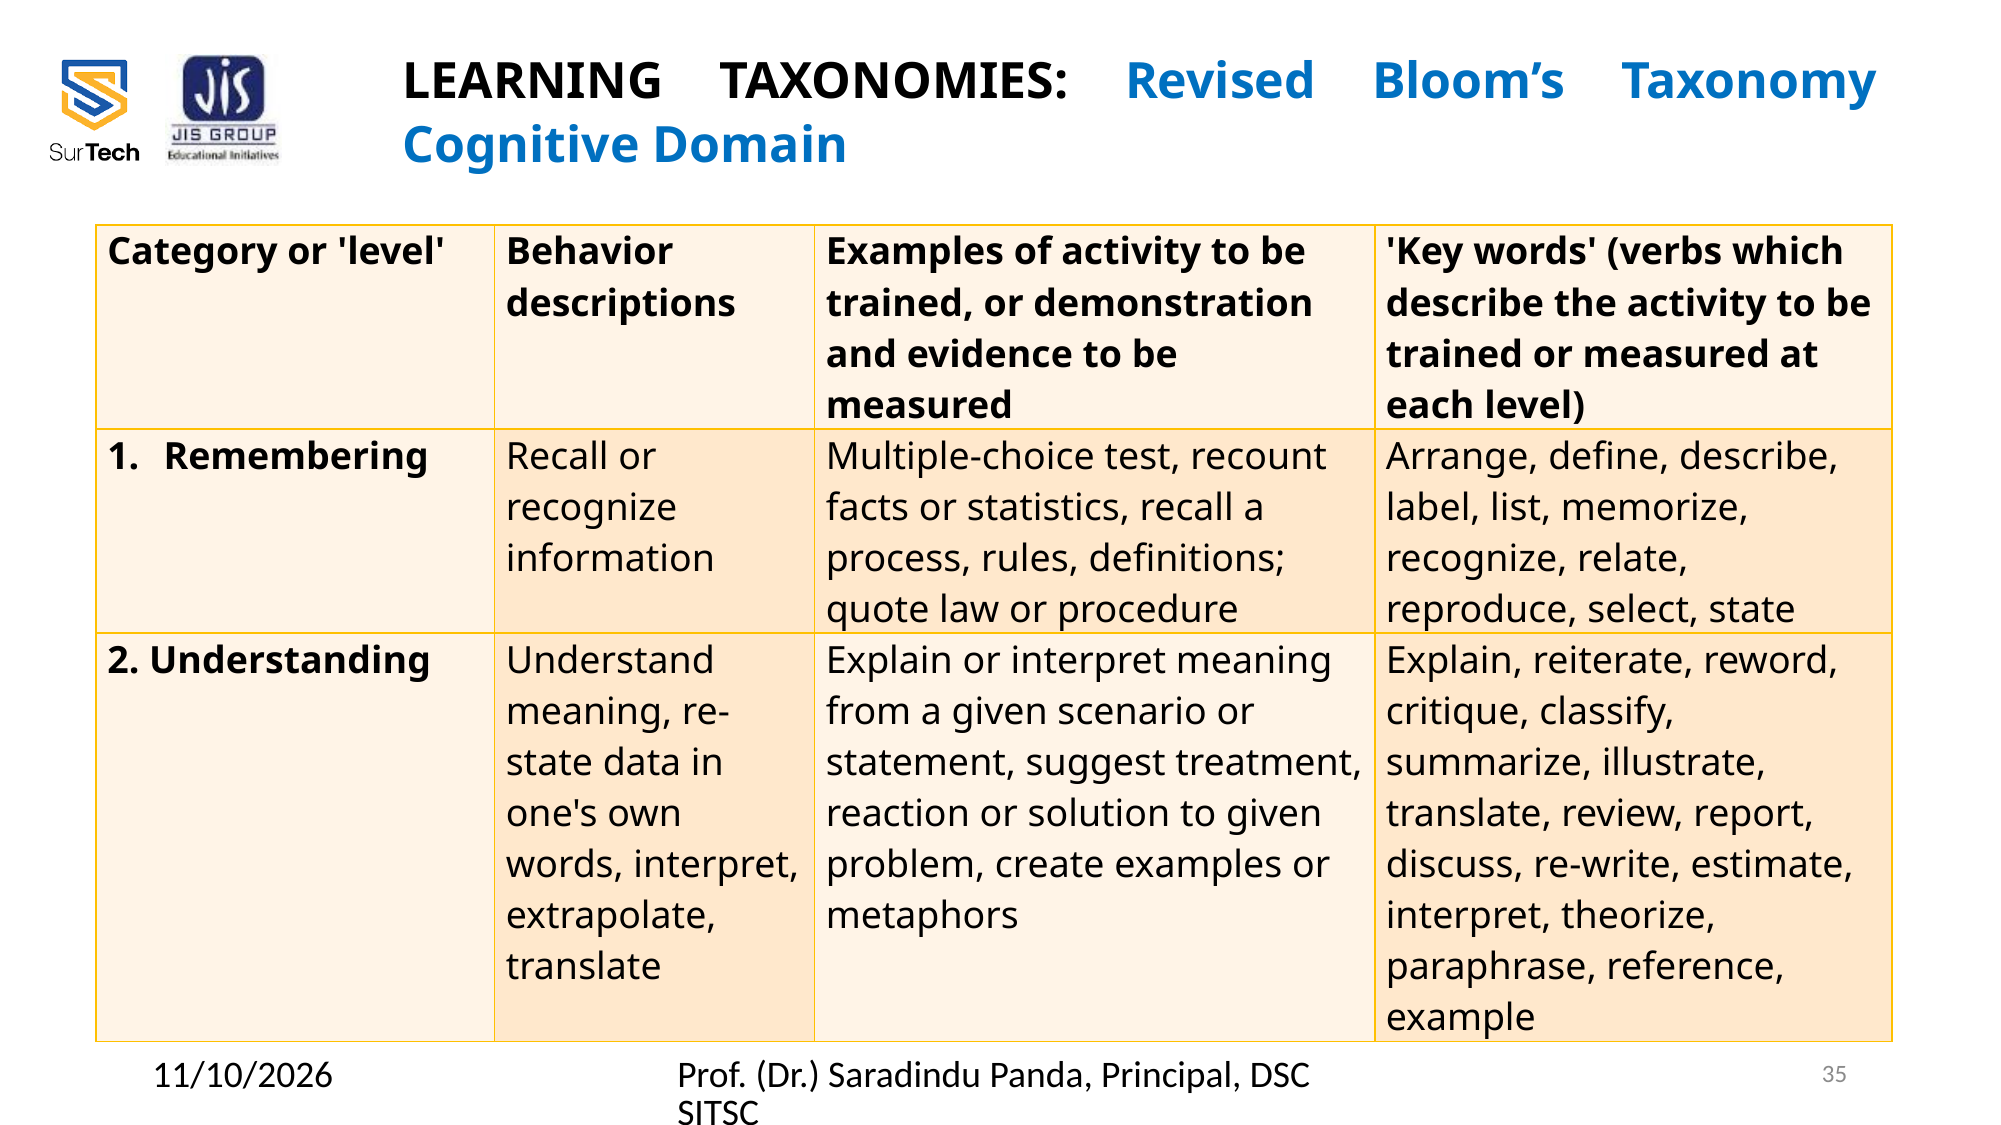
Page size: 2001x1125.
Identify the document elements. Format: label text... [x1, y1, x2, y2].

picture [23, 39, 282, 181]
table_header Behavior descriptions [495, 226, 814, 428]
table_cell 2. Understanding [97, 634, 494, 1041]
table_cell Explain or interpret meaning from a given scenario or statement, suggest treatment, reaction or solution to given problem, create examples or metaphors [815, 634, 1374, 1041]
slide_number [137, 1042, 588, 1103]
table_cell Explain, reiterate, reword, critique, classify, summarize, illustrate, translate, review, report, discuss, re-write, estimate, interpret, theorize, paraphrase, reference, example [1376, 634, 1891, 1041]
table_cell Multiple-choice test, recount facts or statistics, recall a process, rules, definitions; quote law or procedure [815, 430, 1374, 632]
table_cell Recall or recognize information [495, 430, 814, 632]
table_cell Remembering [97, 430, 494, 632]
table_header Examples of activity to be trained, or demonstration and evidence to be measured [815, 226, 1374, 428]
slide_number 35 [1412, 1042, 1863, 1103]
table_cell Understand meaning, re-state data in one's own words, interpret, extrapolate, translate [495, 634, 814, 1041]
table_header 'Key words' (verbs which describe the activity to be trained or measured at each level) [1376, 226, 1891, 428]
table_header Category or 'level' [97, 226, 494, 428]
text_box LEARNING TAXONOMIES: Revised Bloom’s Taxonomy Cognitive Domain [387, 50, 1893, 181]
footer Prof. (Dr.) Saradindu Panda, Principal, DSCSITSC [662, 1042, 1338, 1103]
table_cell Arrange, define, describe, label, list, memorize, recognize, relate, reproduce, select, state [1376, 430, 1891, 632]
